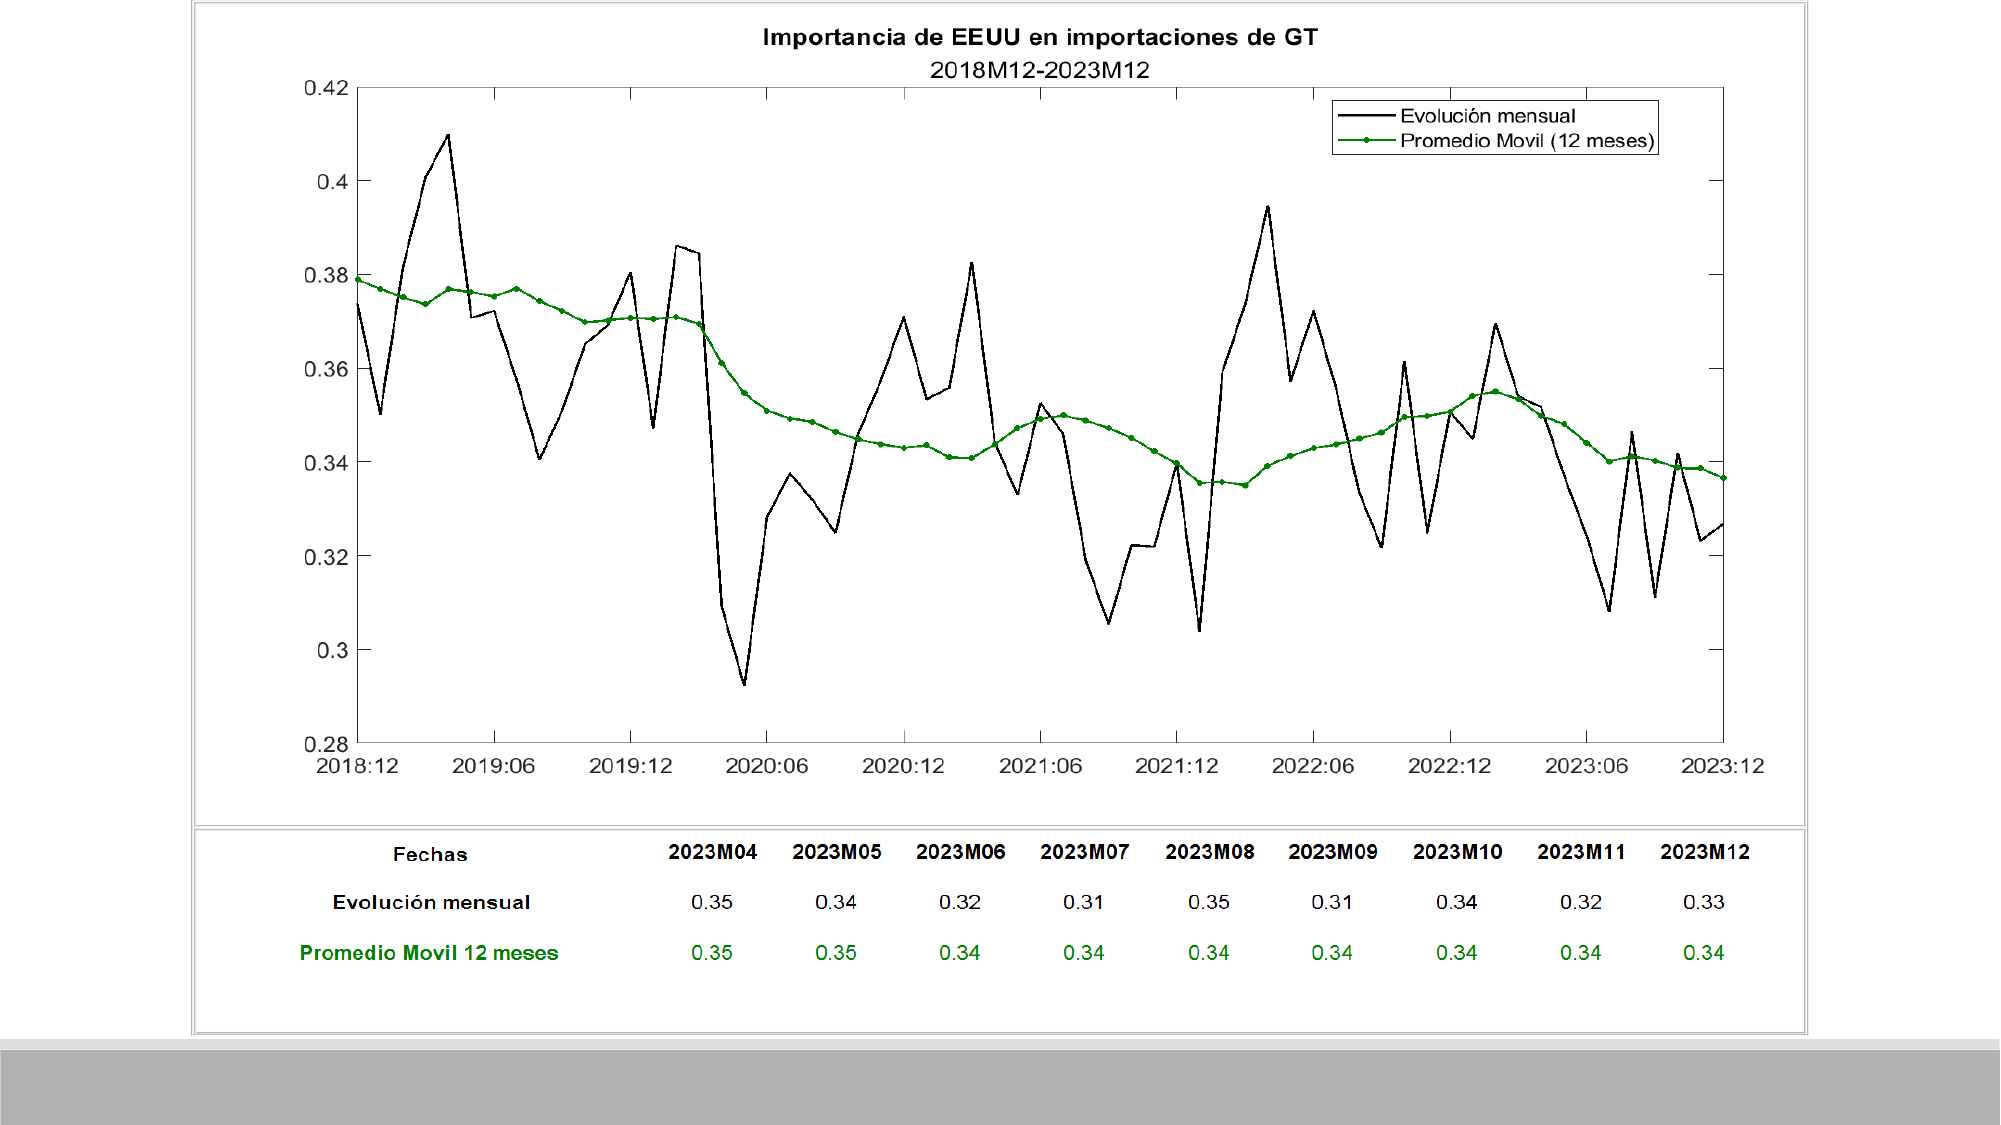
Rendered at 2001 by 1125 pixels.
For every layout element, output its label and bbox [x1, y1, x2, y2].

picture [191, 0, 1810, 1037]
